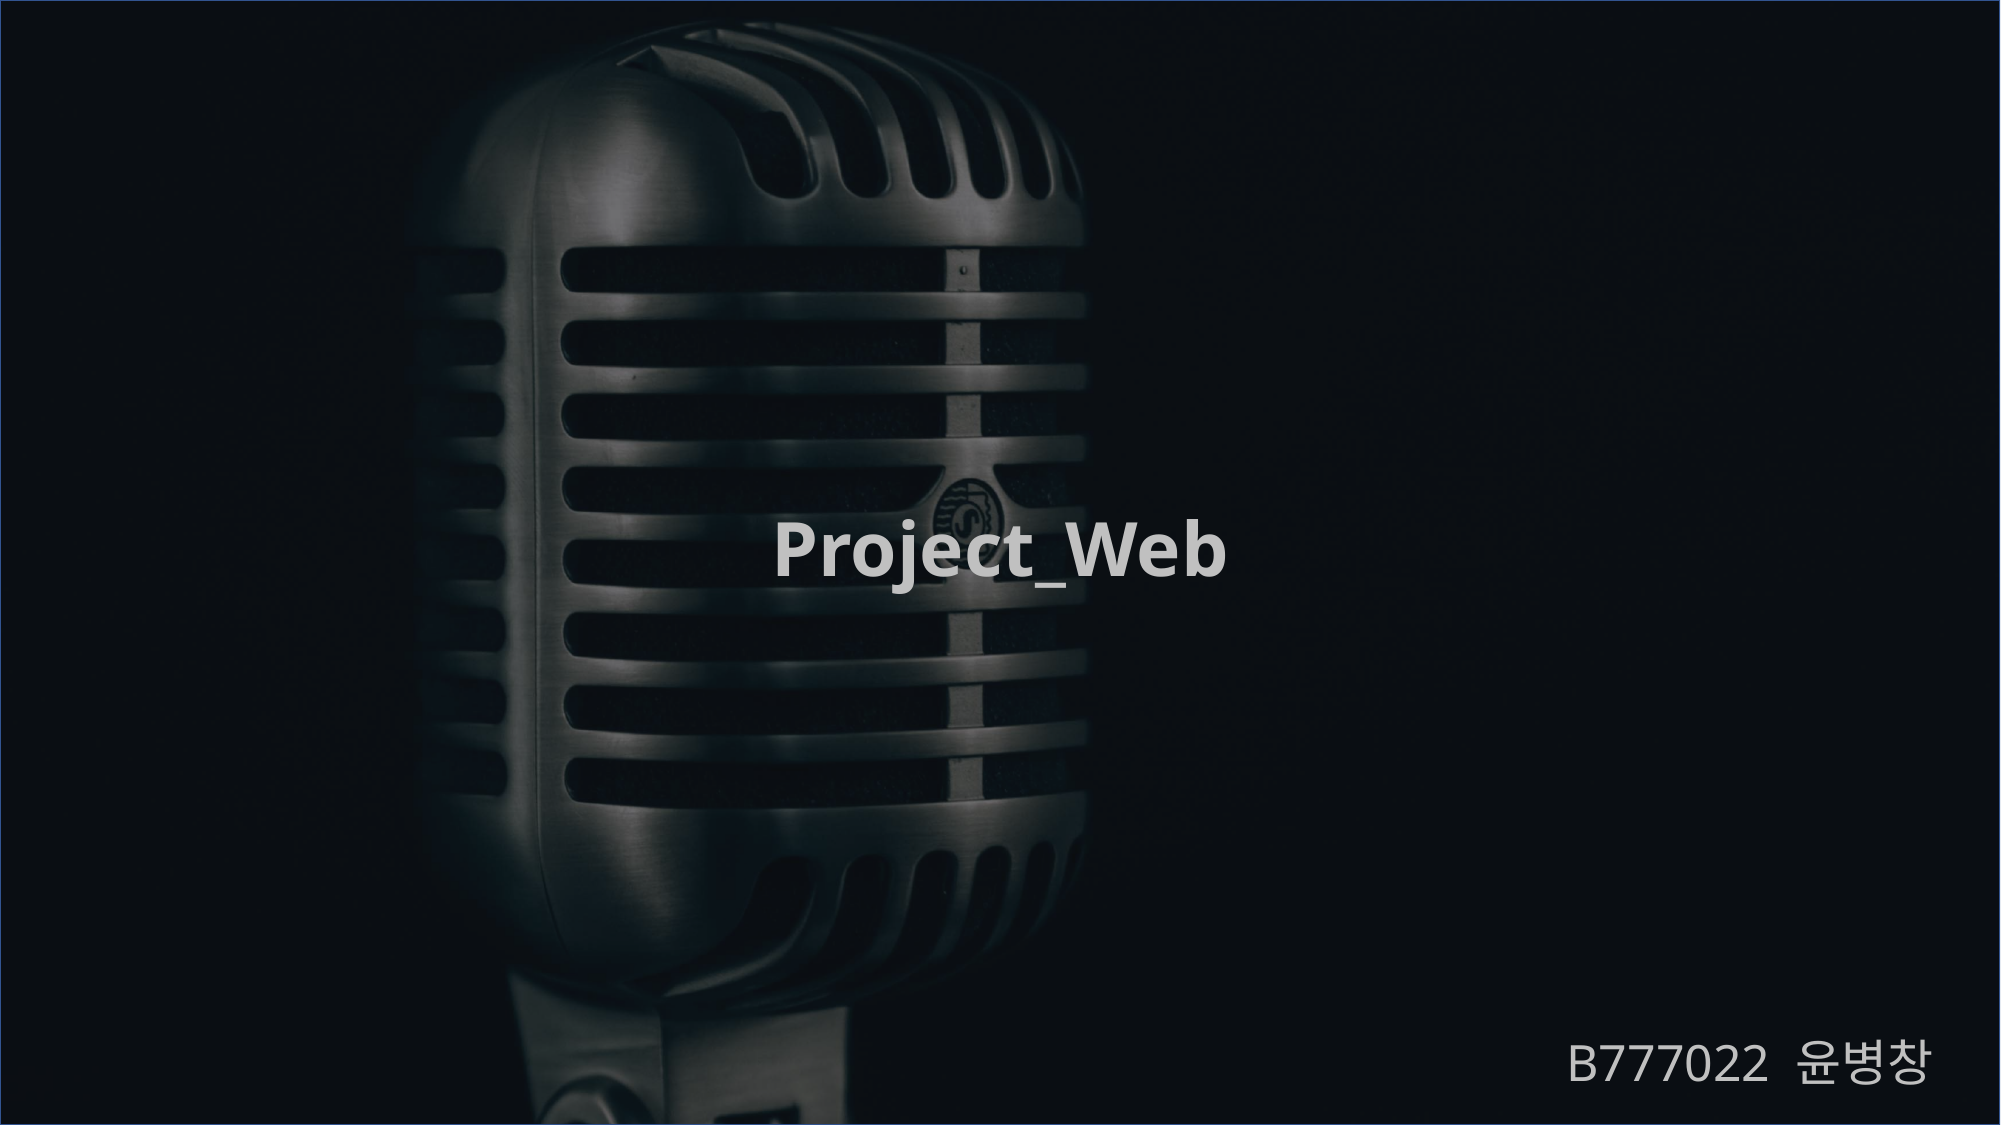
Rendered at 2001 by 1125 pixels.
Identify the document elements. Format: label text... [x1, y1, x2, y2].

title Project_Web [249, 208, 1750, 600]
picture [1, 1, 1999, 1124]
subtitle B777022 윤병창 [1537, 1031, 1963, 1109]
